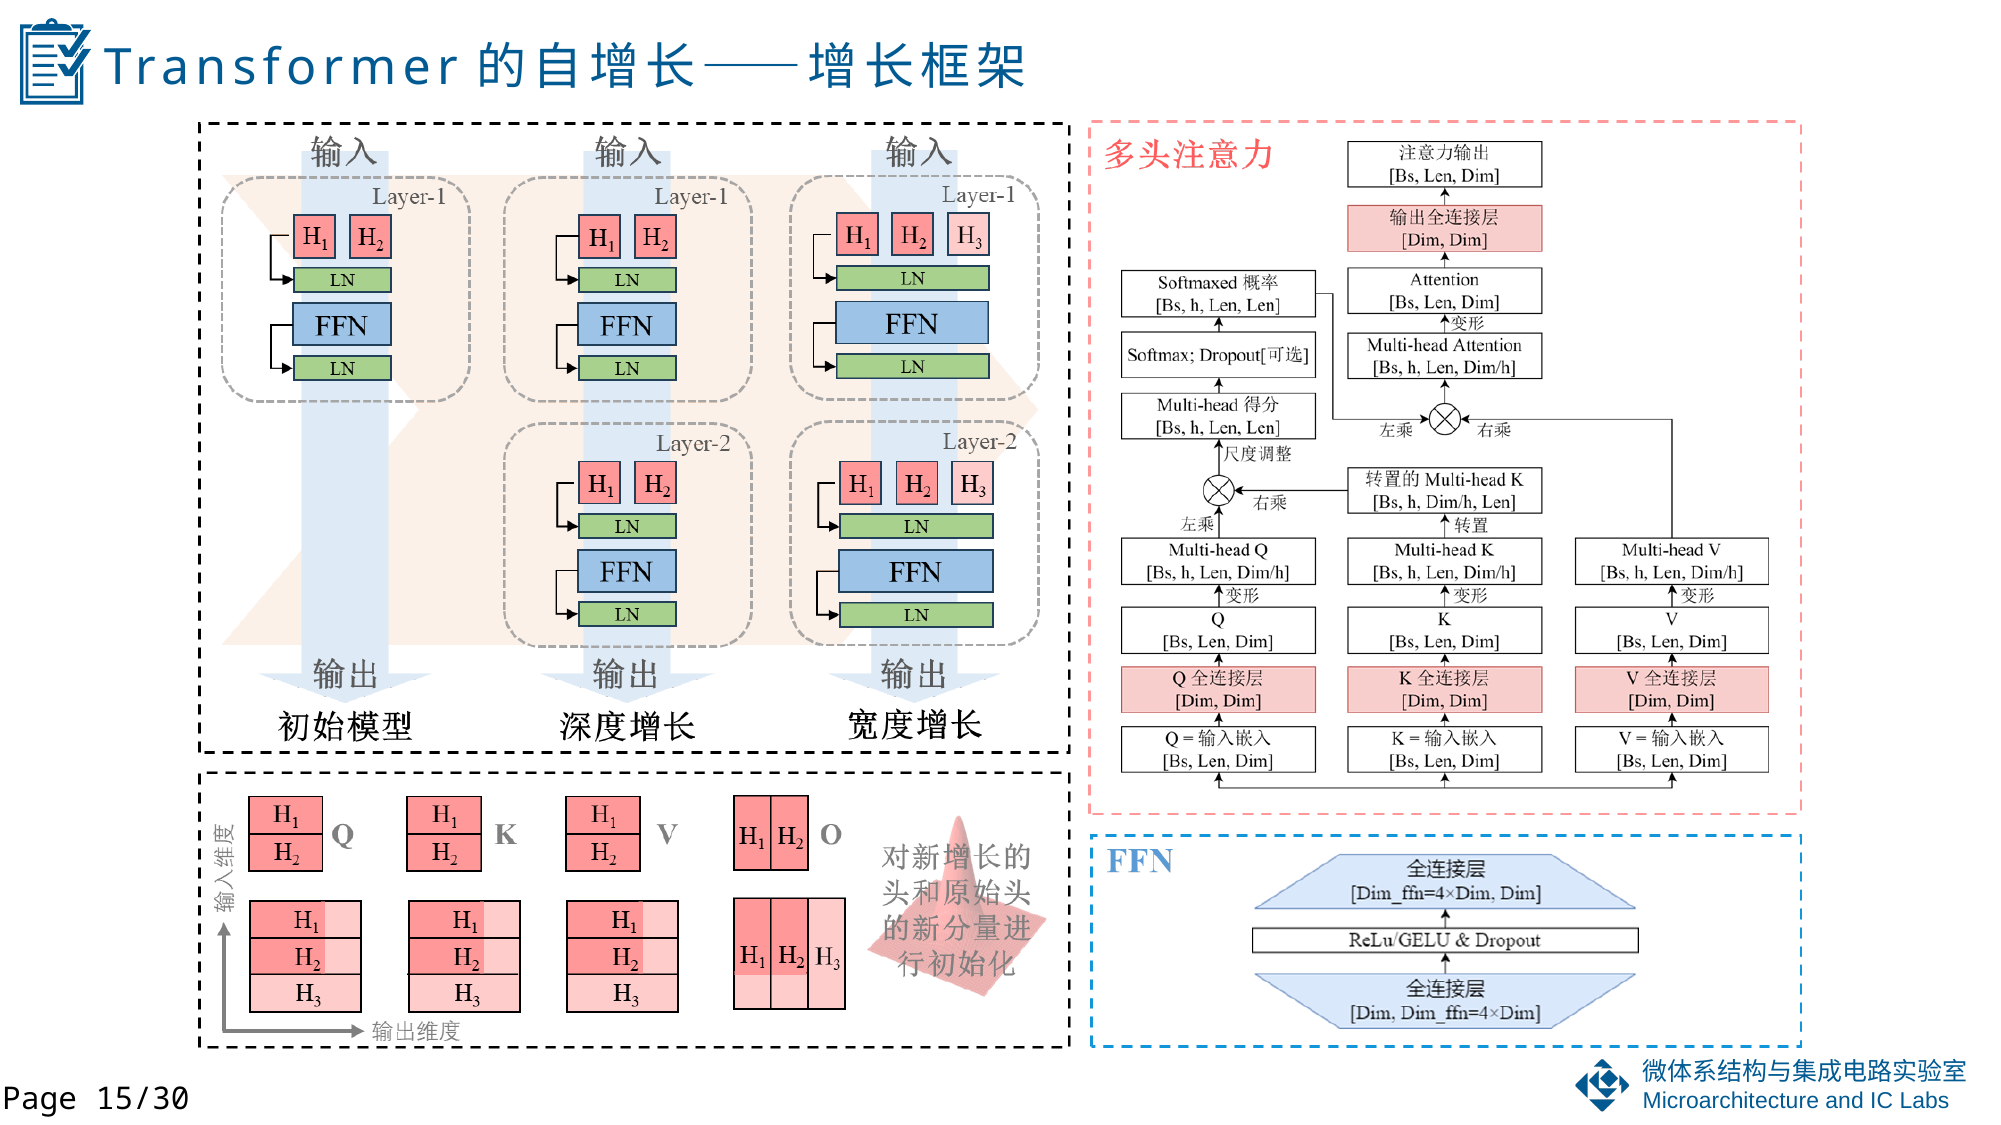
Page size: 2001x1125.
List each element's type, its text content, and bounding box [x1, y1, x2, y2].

text_box Page 15/30 [0, 1070, 205, 1123]
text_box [1572, 1054, 2000, 1115]
text_box [20, 18, 89, 105]
text_box Transformer的自增长——增长框架 [89, 27, 1368, 102]
picture [197, 117, 1802, 1057]
